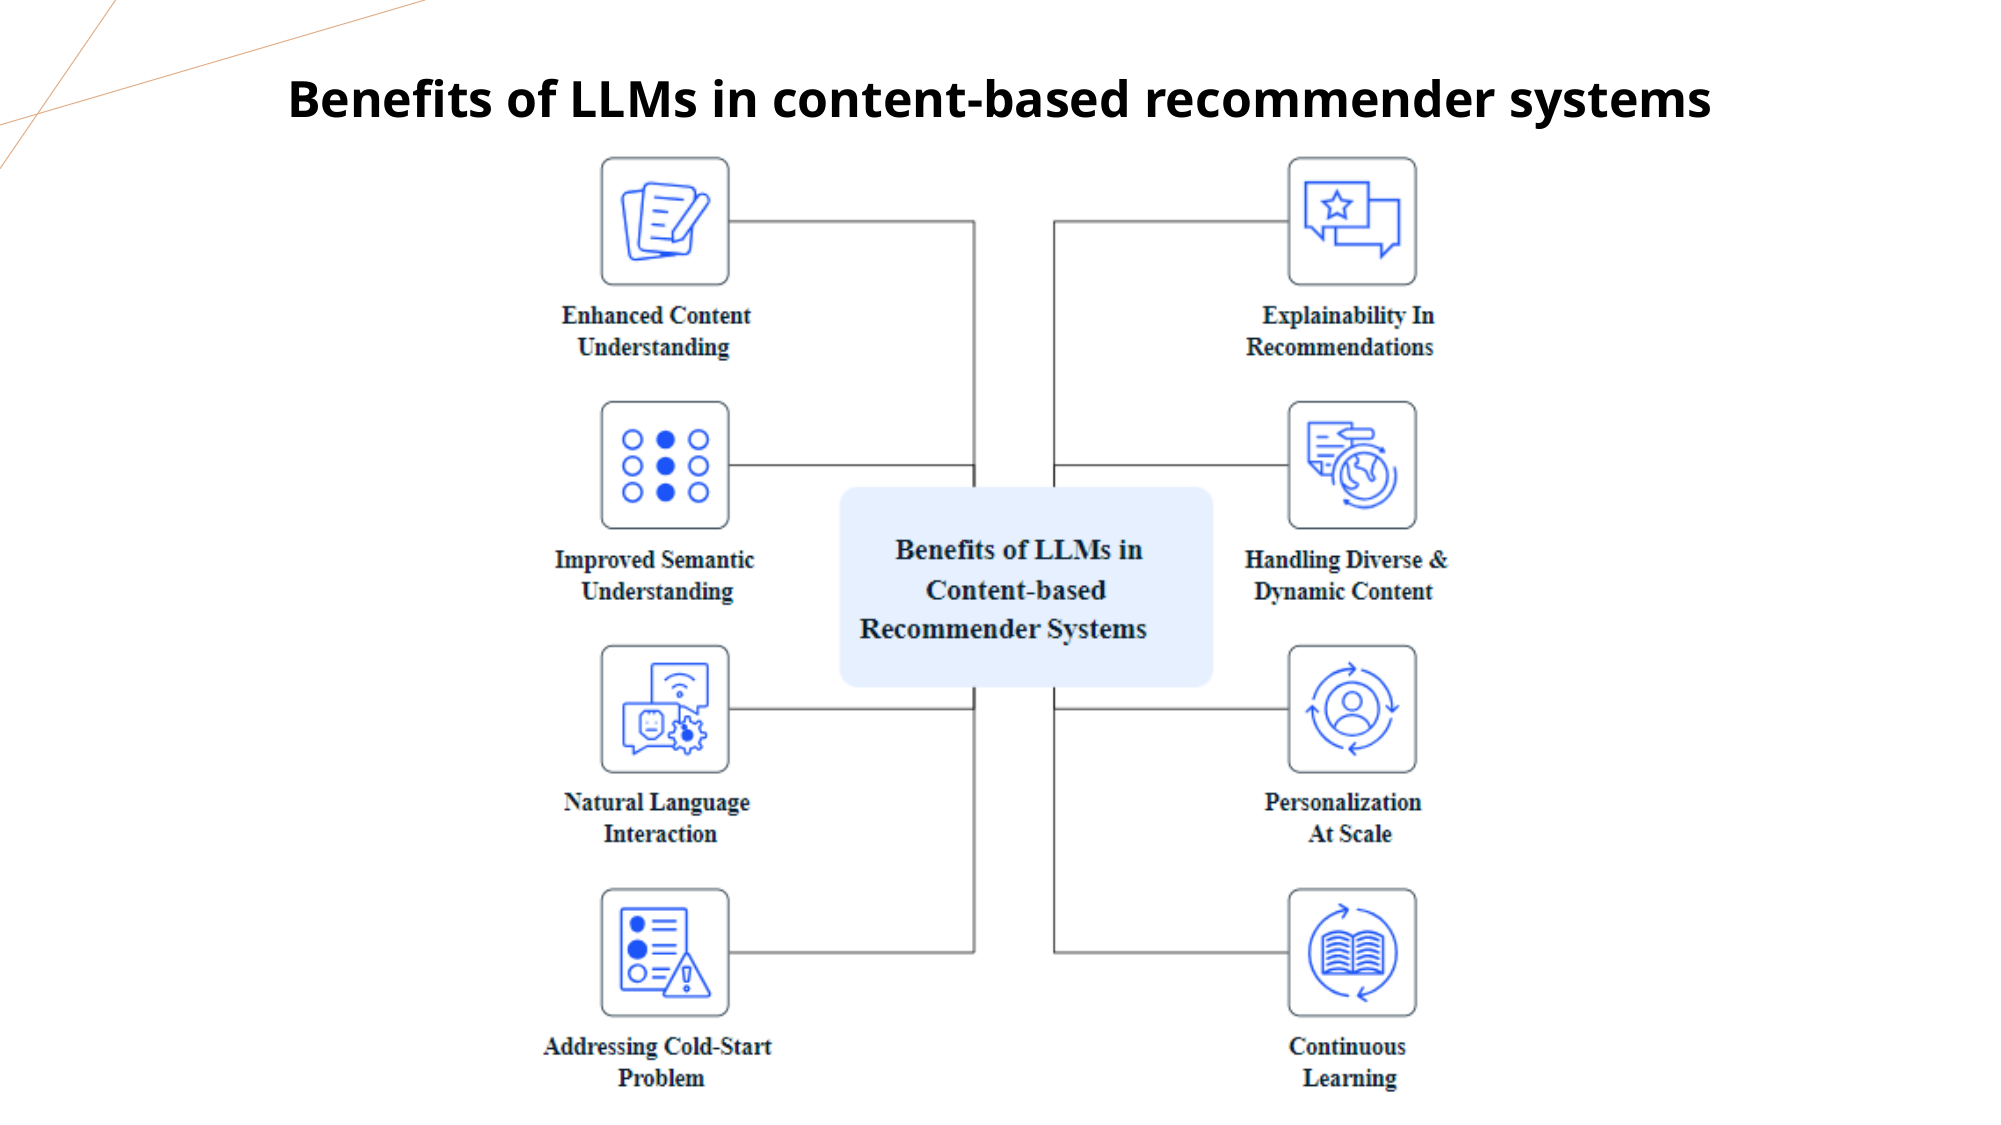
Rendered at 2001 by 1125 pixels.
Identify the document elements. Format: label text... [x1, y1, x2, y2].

picture [542, 136, 1458, 1099]
text_box Benefits of LLMs in content-based recommender systems [67, 0, 1933, 135]
